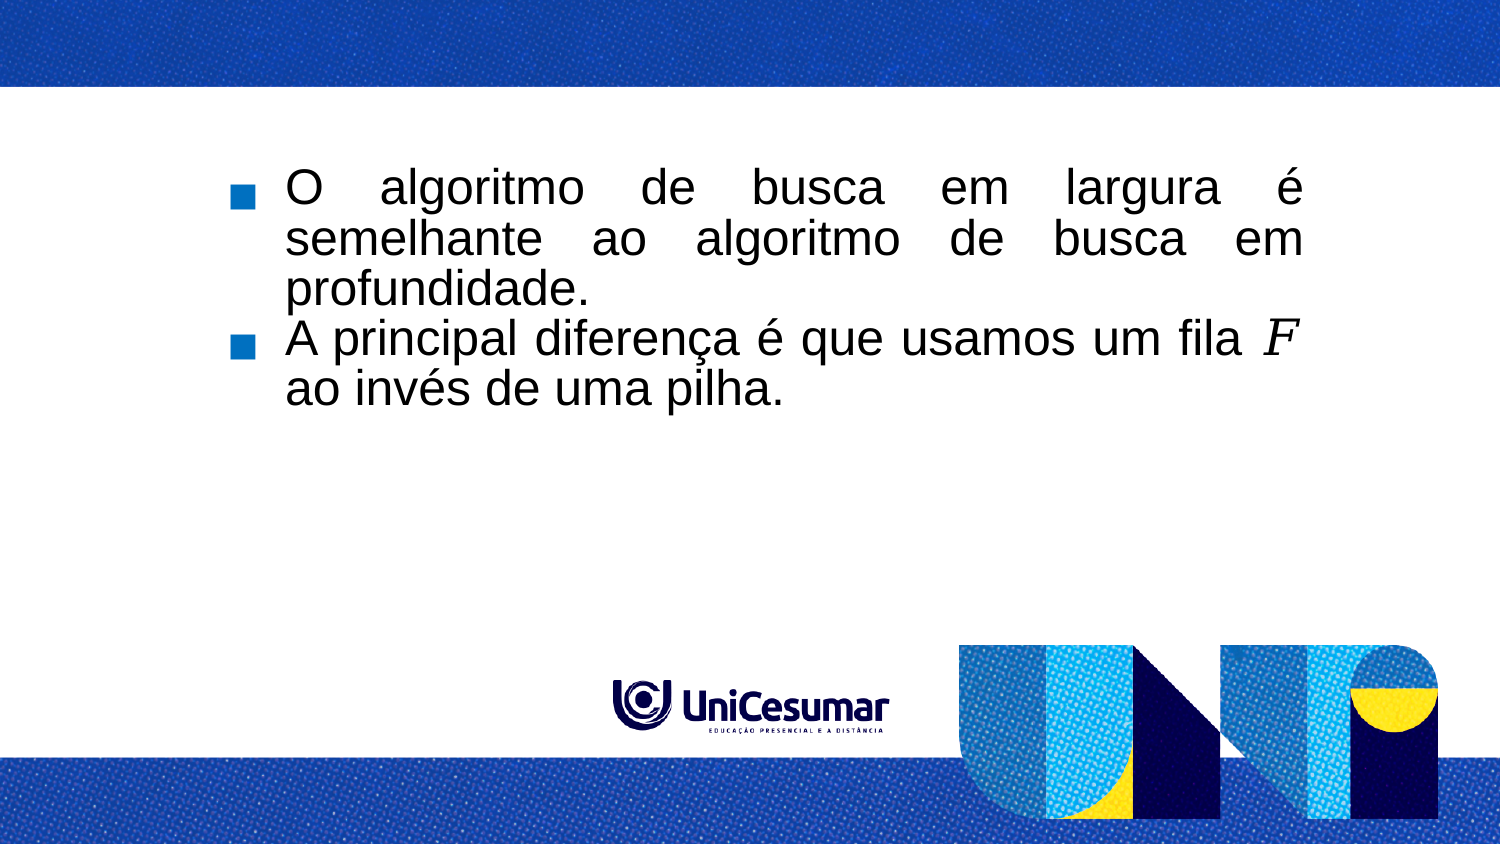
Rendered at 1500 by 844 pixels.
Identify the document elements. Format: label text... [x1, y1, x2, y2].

picture [0, 0, 1500, 844]
list O algoritmo de busca em largura é semelhante ao algoritmo de busca em profundidade. ​ A principal diferença é que usamos um fila 𝐹 ao invés de uma pilha.​ [195, 157, 1320, 612]
